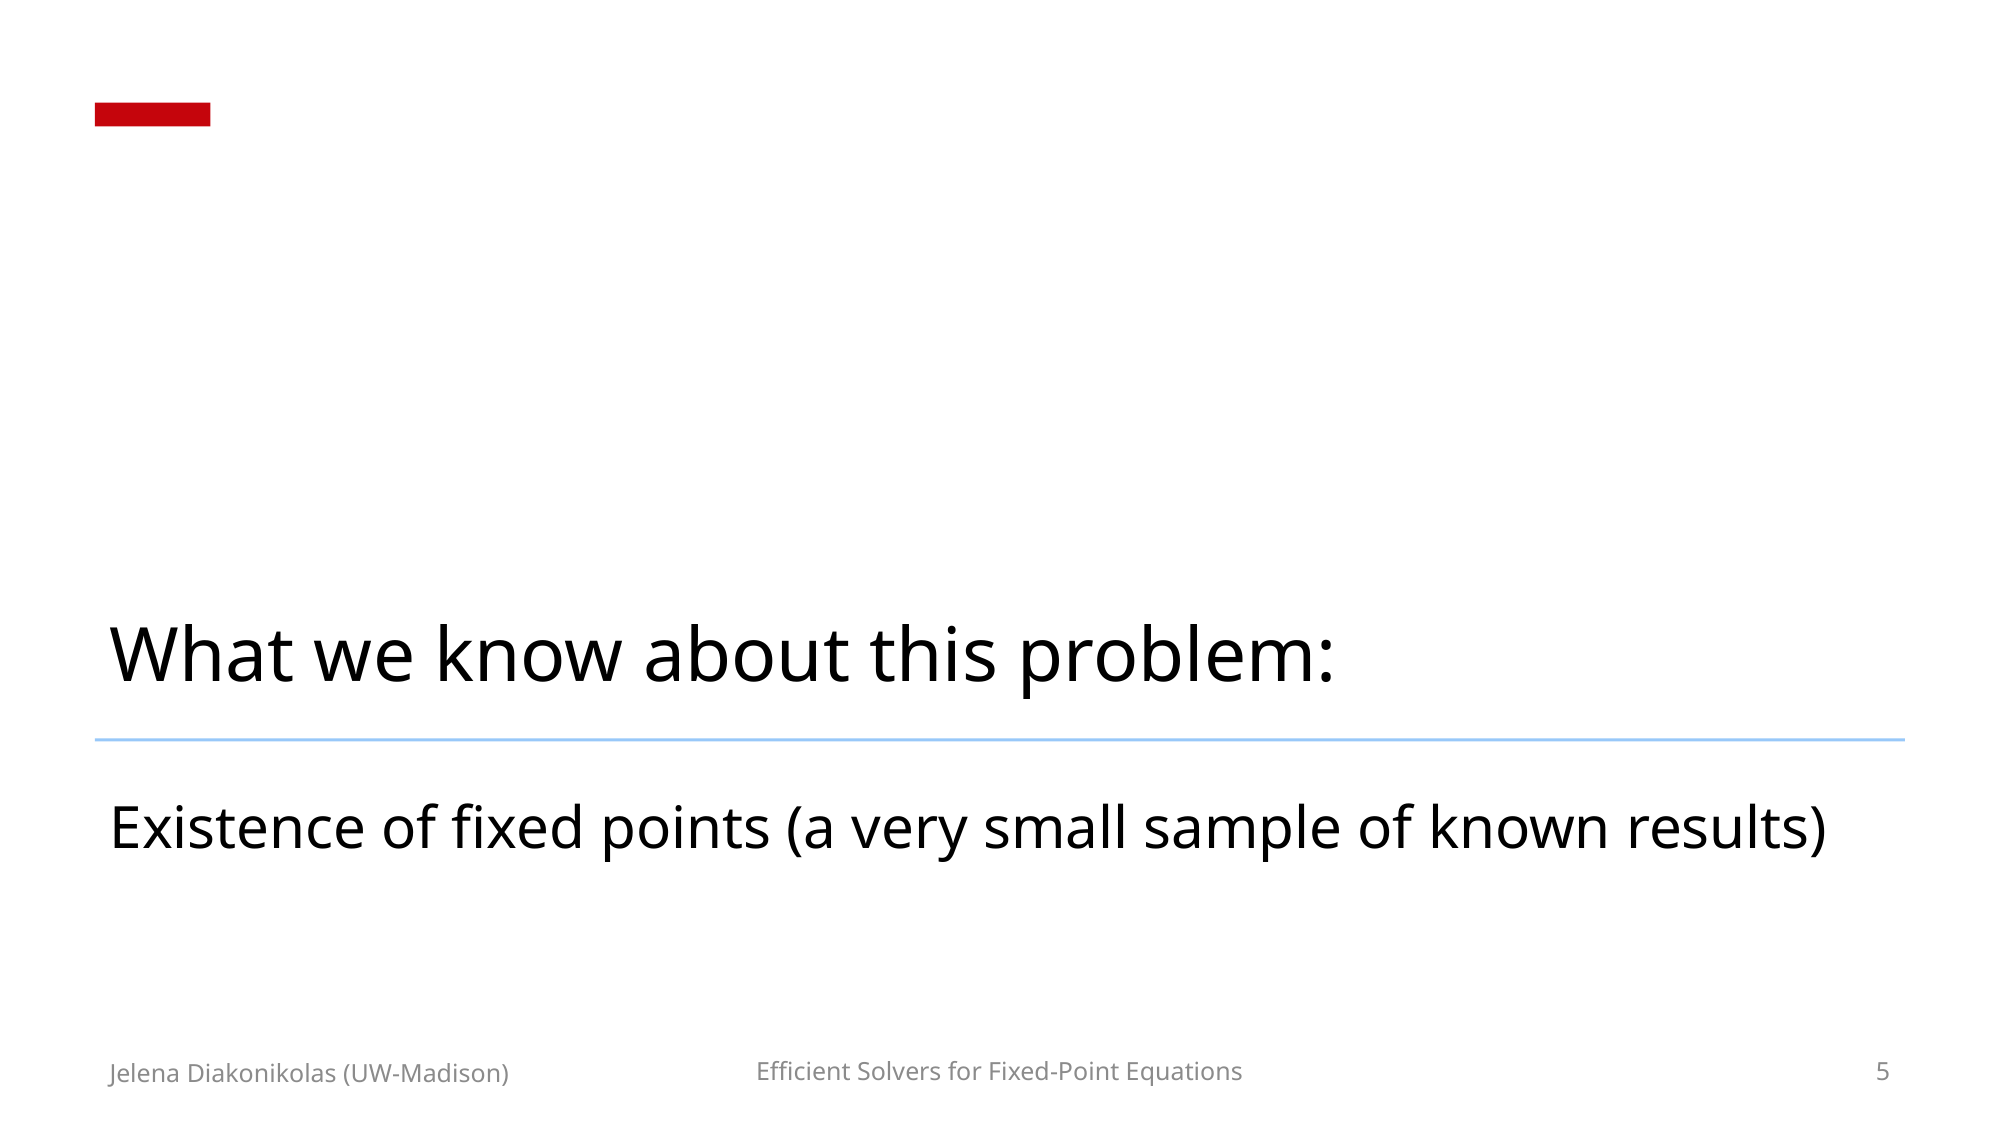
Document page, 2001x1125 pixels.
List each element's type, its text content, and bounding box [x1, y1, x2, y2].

subtitle Existence of fixed points (a very small sample of known results) [94, 775, 1905, 1019]
slide_number 4 [1455, 1042, 1905, 1103]
title What we know about this problem: [94, 184, 1905, 705]
slide_number Jelena Diakonikolas (UW-Madison) [94, 1042, 545, 1103]
footer Efficient Solvers for Fixed-Point Equations [662, 1042, 1338, 1103]
